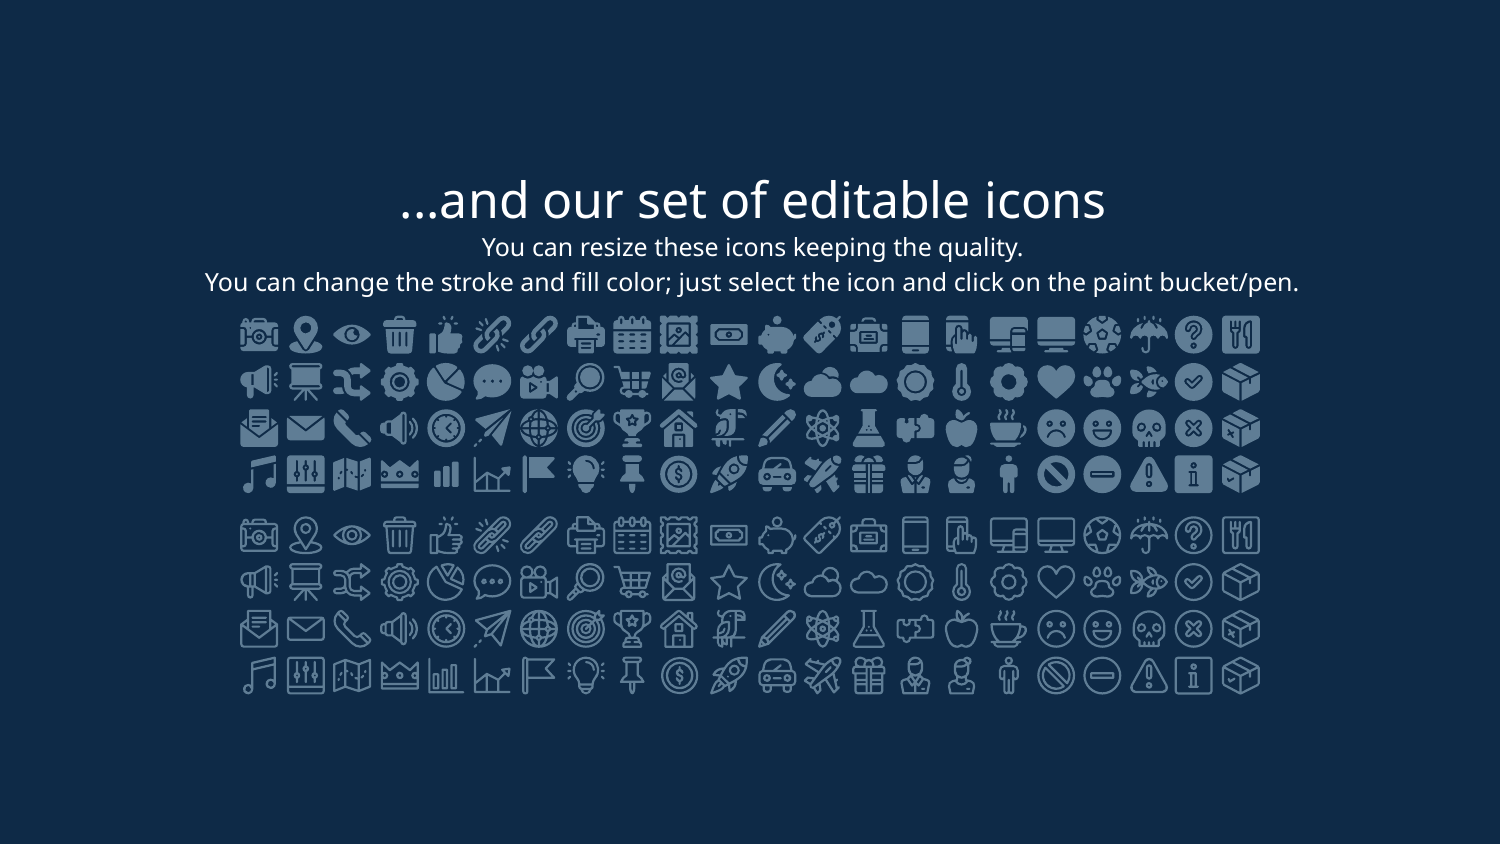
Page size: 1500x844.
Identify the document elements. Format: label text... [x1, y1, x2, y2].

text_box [332, 324, 372, 345]
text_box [851, 455, 886, 494]
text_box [1083, 656, 1122, 695]
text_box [288, 515, 323, 555]
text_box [433, 461, 459, 488]
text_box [613, 315, 652, 354]
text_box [1129, 315, 1169, 354]
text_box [332, 524, 372, 546]
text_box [802, 515, 843, 555]
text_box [901, 315, 930, 354]
text_box [896, 614, 935, 644]
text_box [709, 656, 749, 695]
text_box [333, 563, 371, 602]
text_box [989, 562, 1028, 602]
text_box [1129, 366, 1169, 398]
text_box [758, 658, 797, 694]
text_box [472, 408, 512, 448]
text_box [803, 366, 842, 398]
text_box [1037, 609, 1076, 648]
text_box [659, 408, 699, 448]
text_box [472, 609, 512, 648]
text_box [382, 315, 417, 354]
text_box [1037, 565, 1076, 599]
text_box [519, 365, 559, 399]
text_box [332, 658, 372, 693]
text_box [566, 408, 606, 448]
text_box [1221, 609, 1261, 648]
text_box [989, 316, 1029, 353]
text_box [1221, 409, 1261, 448]
text_box [1037, 365, 1076, 399]
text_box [1221, 656, 1261, 695]
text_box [429, 315, 464, 354]
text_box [1083, 455, 1122, 494]
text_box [242, 455, 277, 494]
text_box [333, 609, 372, 648]
text_box [710, 564, 748, 600]
text_box [619, 656, 645, 695]
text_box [896, 562, 935, 602]
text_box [472, 515, 513, 555]
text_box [426, 562, 467, 602]
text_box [332, 457, 372, 492]
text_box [1174, 455, 1213, 494]
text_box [1036, 656, 1076, 695]
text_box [1037, 316, 1076, 353]
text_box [1174, 408, 1213, 448]
text_box [989, 517, 1028, 553]
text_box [1129, 566, 1169, 598]
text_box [239, 565, 279, 599]
list You can resize these icons keeping the quality. You can change the stroke and fill color; just select the icon and click on the paint bucket/pen. [175, 239, 1332, 319]
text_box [380, 362, 419, 402]
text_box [804, 609, 841, 648]
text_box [899, 656, 932, 695]
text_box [519, 315, 559, 354]
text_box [472, 315, 513, 354]
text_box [379, 611, 420, 646]
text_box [944, 408, 979, 448]
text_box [1221, 455, 1261, 494]
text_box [1174, 362, 1213, 402]
text_box [613, 565, 652, 599]
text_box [288, 315, 323, 354]
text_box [849, 517, 888, 553]
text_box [1037, 408, 1076, 448]
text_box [659, 515, 698, 555]
text_box [520, 516, 558, 555]
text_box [1174, 656, 1213, 695]
text_box [849, 570, 888, 594]
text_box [428, 657, 465, 694]
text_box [239, 518, 279, 553]
text_box [1037, 517, 1076, 553]
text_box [619, 455, 645, 494]
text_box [565, 562, 607, 602]
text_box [240, 317, 279, 352]
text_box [1129, 515, 1169, 555]
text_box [852, 609, 886, 648]
text_box [803, 566, 842, 598]
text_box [380, 661, 419, 690]
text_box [999, 455, 1018, 494]
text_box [239, 609, 279, 648]
text_box [289, 363, 323, 401]
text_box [426, 362, 467, 402]
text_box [332, 362, 372, 402]
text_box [1174, 515, 1213, 555]
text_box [1174, 562, 1213, 602]
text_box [945, 315, 978, 354]
text_box [989, 363, 1028, 401]
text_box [1174, 609, 1213, 648]
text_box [758, 515, 797, 555]
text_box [758, 315, 797, 354]
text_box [473, 563, 512, 600]
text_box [379, 411, 420, 445]
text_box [852, 408, 886, 448]
text_box [473, 657, 511, 694]
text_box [951, 362, 972, 402]
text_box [1128, 456, 1170, 493]
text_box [240, 409, 279, 448]
text_box [1221, 563, 1260, 602]
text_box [947, 656, 976, 695]
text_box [1221, 362, 1261, 401]
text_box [709, 455, 749, 494]
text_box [566, 656, 606, 695]
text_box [519, 565, 559, 599]
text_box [1083, 609, 1122, 648]
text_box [286, 415, 325, 441]
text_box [659, 609, 699, 648]
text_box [429, 516, 464, 555]
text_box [757, 408, 797, 448]
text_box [522, 455, 556, 494]
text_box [803, 455, 842, 494]
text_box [566, 362, 607, 402]
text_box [380, 459, 419, 489]
text_box [710, 364, 748, 400]
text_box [613, 409, 652, 448]
text_box [519, 609, 558, 648]
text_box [709, 524, 748, 546]
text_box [757, 562, 797, 602]
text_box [239, 365, 279, 399]
text_box [566, 609, 605, 648]
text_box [1221, 315, 1261, 354]
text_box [709, 323, 748, 346]
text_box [427, 409, 466, 448]
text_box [758, 456, 797, 492]
text_box [522, 656, 556, 695]
text_box [852, 656, 886, 695]
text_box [1082, 566, 1122, 598]
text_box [901, 515, 929, 555]
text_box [380, 562, 419, 602]
text_box [944, 610, 979, 648]
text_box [990, 609, 1028, 648]
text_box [951, 562, 972, 602]
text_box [899, 455, 931, 494]
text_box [803, 656, 843, 695]
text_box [286, 455, 325, 494]
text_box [1082, 366, 1123, 398]
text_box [566, 315, 606, 354]
text_box [473, 457, 511, 492]
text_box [989, 408, 1028, 448]
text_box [1132, 610, 1166, 648]
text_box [519, 409, 559, 448]
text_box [1221, 515, 1261, 555]
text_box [710, 408, 747, 448]
text_box [757, 610, 797, 648]
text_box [332, 408, 372, 448]
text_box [613, 515, 652, 555]
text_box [1174, 315, 1213, 354]
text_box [566, 515, 606, 555]
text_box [659, 315, 698, 354]
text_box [566, 455, 606, 494]
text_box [1129, 657, 1169, 694]
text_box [849, 317, 888, 352]
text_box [661, 562, 696, 602]
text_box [1083, 315, 1122, 354]
text_box [286, 616, 325, 641]
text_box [805, 408, 841, 448]
text_box [803, 315, 842, 354]
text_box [659, 455, 698, 494]
text_box [998, 656, 1019, 695]
text_box [243, 656, 276, 695]
text_box [289, 563, 323, 602]
text_box [946, 516, 978, 555]
text_box [1037, 457, 1076, 494]
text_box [712, 609, 746, 648]
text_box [427, 609, 466, 648]
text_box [613, 609, 652, 648]
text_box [1083, 408, 1122, 448]
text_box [1132, 409, 1166, 448]
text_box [286, 656, 326, 695]
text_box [947, 455, 976, 494]
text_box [613, 365, 652, 399]
title ...and our set of editable icons [175, 153, 1332, 233]
text_box [473, 364, 512, 400]
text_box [382, 515, 417, 555]
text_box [661, 362, 696, 402]
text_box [757, 362, 797, 402]
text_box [658, 656, 699, 695]
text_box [896, 413, 935, 443]
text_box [1083, 516, 1122, 555]
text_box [896, 362, 935, 402]
text_box [849, 370, 888, 394]
